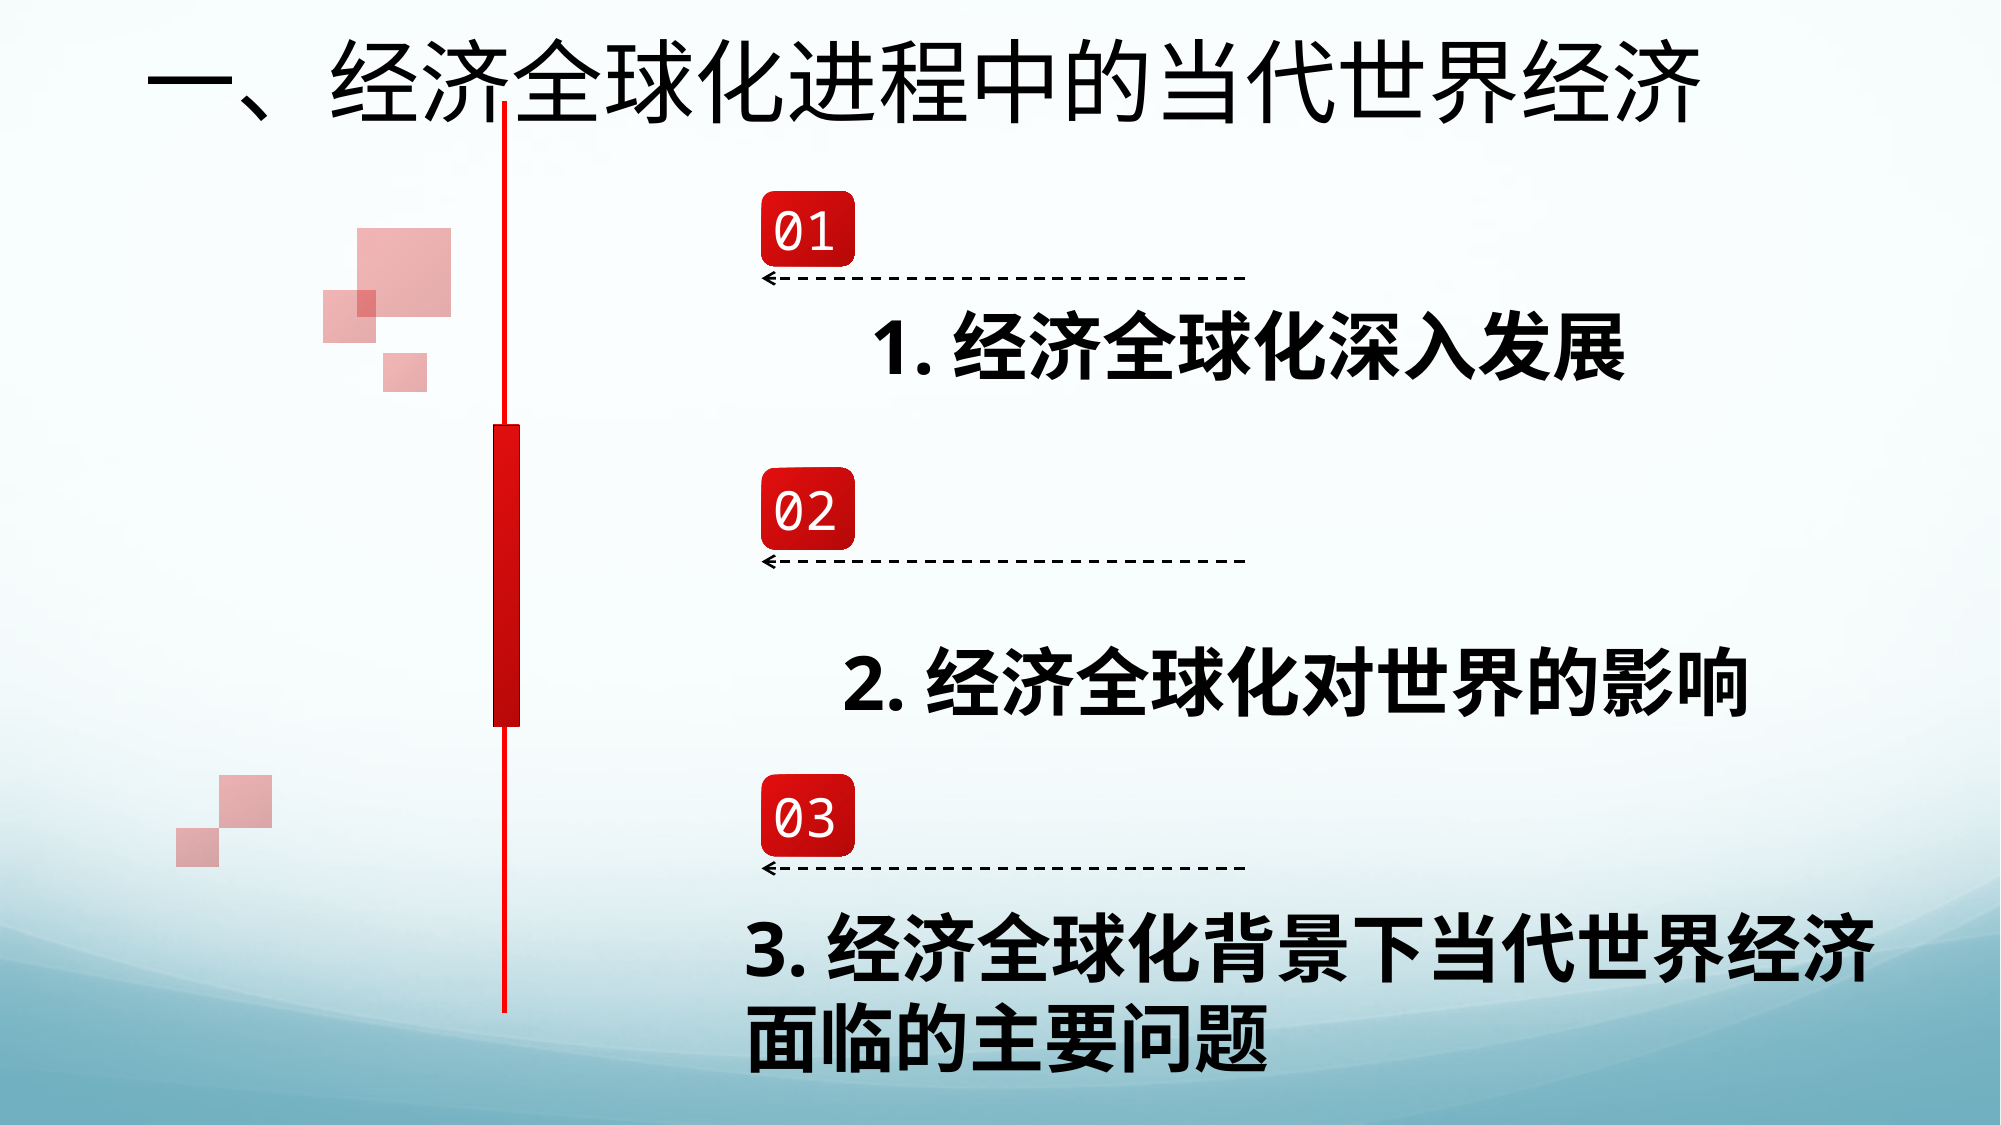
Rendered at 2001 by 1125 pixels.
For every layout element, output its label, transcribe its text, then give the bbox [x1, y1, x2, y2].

text_box [381, 352, 428, 394]
text_box [321, 289, 377, 345]
text_box [218, 774, 274, 829]
text_box [174, 827, 221, 869]
title 一、经济全球化进程中的当代世界经济 [129, 0, 1889, 144]
text_box 1.经济全球化深入发展 [855, 291, 1643, 397]
text_box 02 [759, 465, 857, 552]
text_box 03 [759, 772, 857, 859]
text_box 2.经济全球化对世界的影响 [828, 628, 1765, 733]
text_box 01 [759, 189, 857, 269]
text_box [492, 100, 520, 1014]
text_box [356, 226, 452, 319]
text_box 3.经济全球化背景下当代世界经济 面临的主要问题 [729, 894, 1892, 1090]
